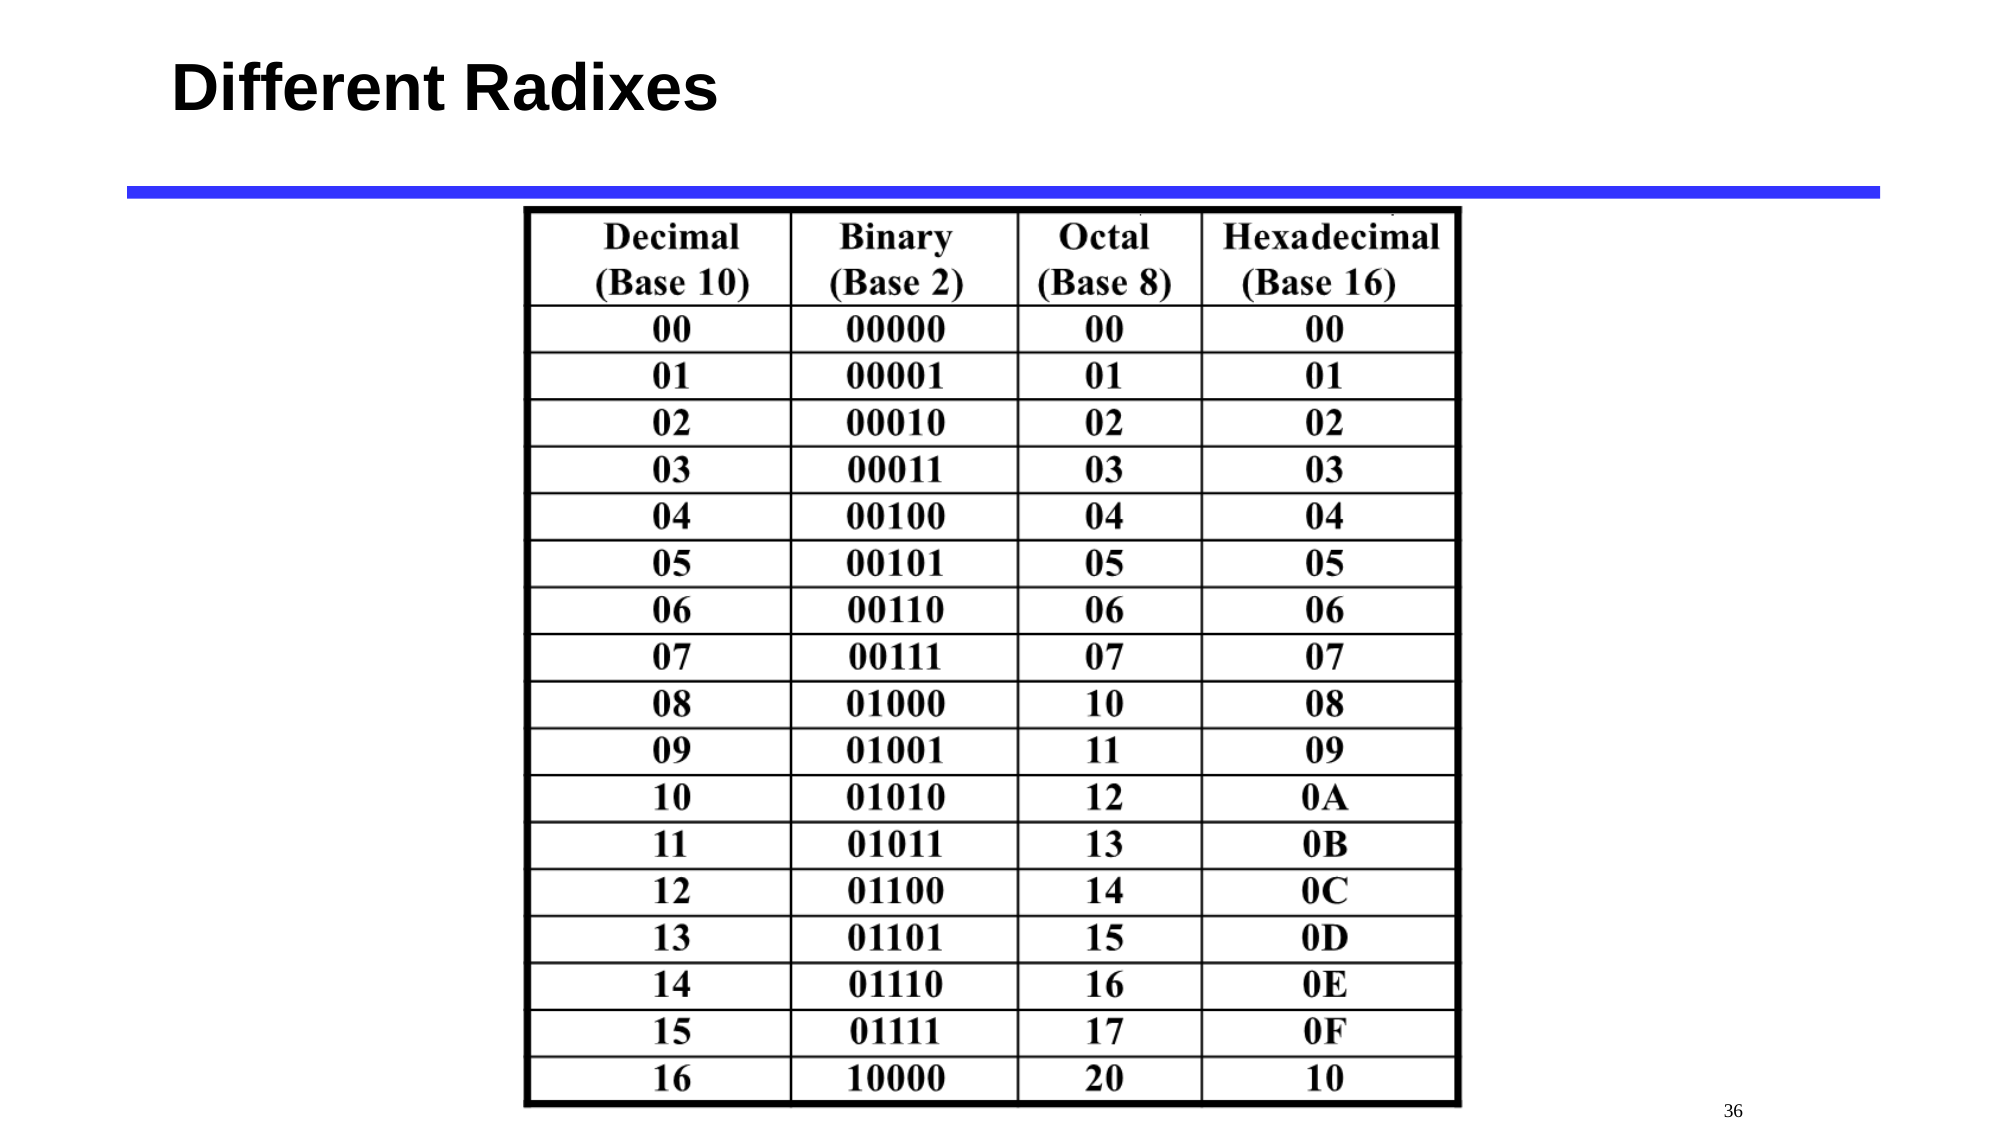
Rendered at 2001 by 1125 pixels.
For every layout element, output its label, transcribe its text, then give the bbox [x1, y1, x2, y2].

slide_number 36 [1580, 1068, 2000, 1125]
title Different Radixes [156, 0, 1857, 168]
picture [523, 199, 1477, 1125]
